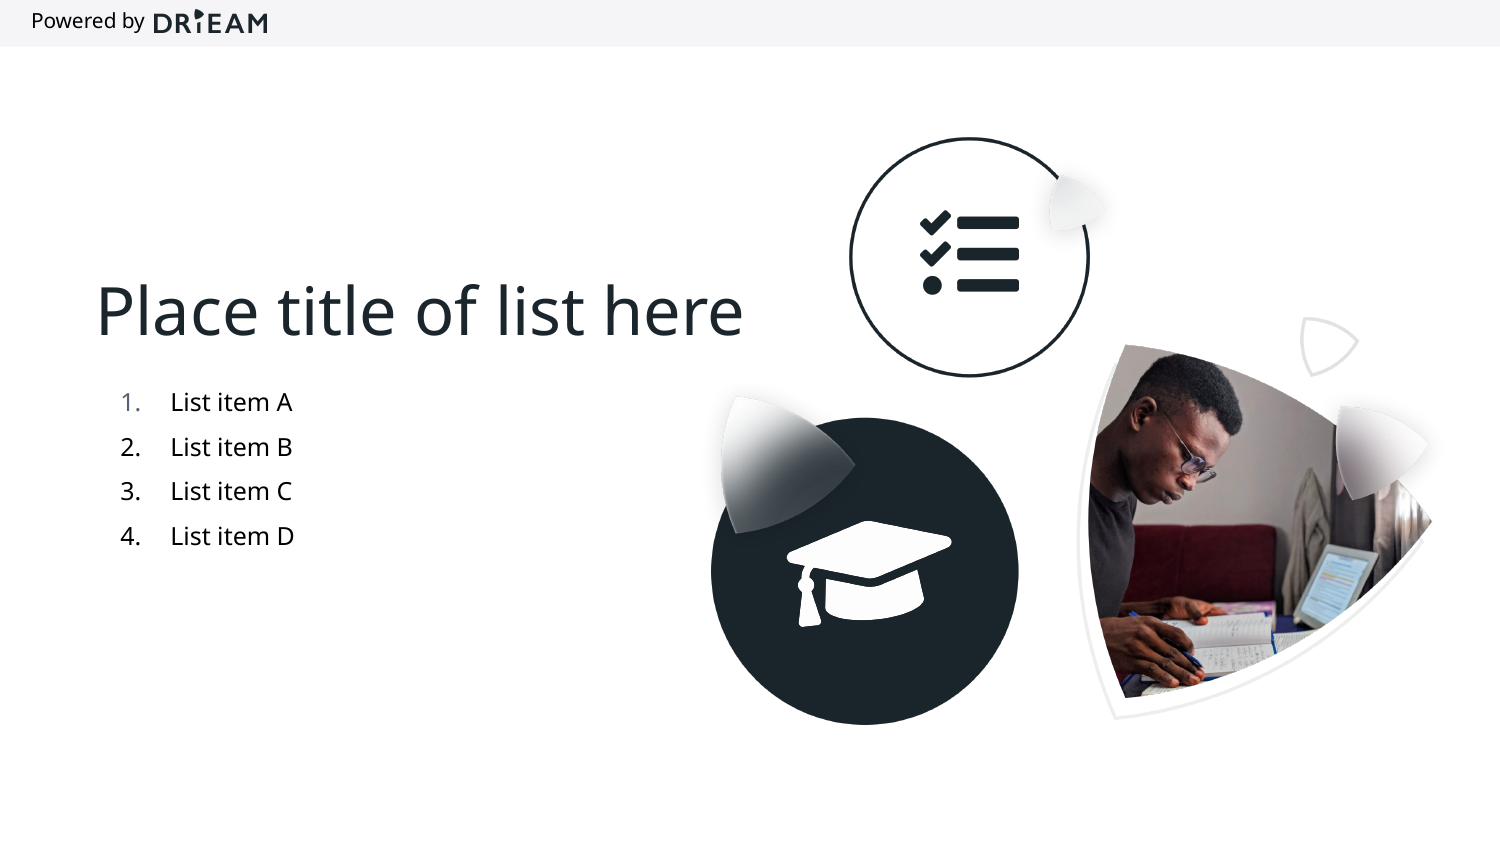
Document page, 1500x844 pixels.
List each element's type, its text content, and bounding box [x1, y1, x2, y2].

picture [154, 9, 267, 33]
list List item A List item B List item C List item D [80, 208, 691, 714]
picture [696, 125, 1450, 743]
